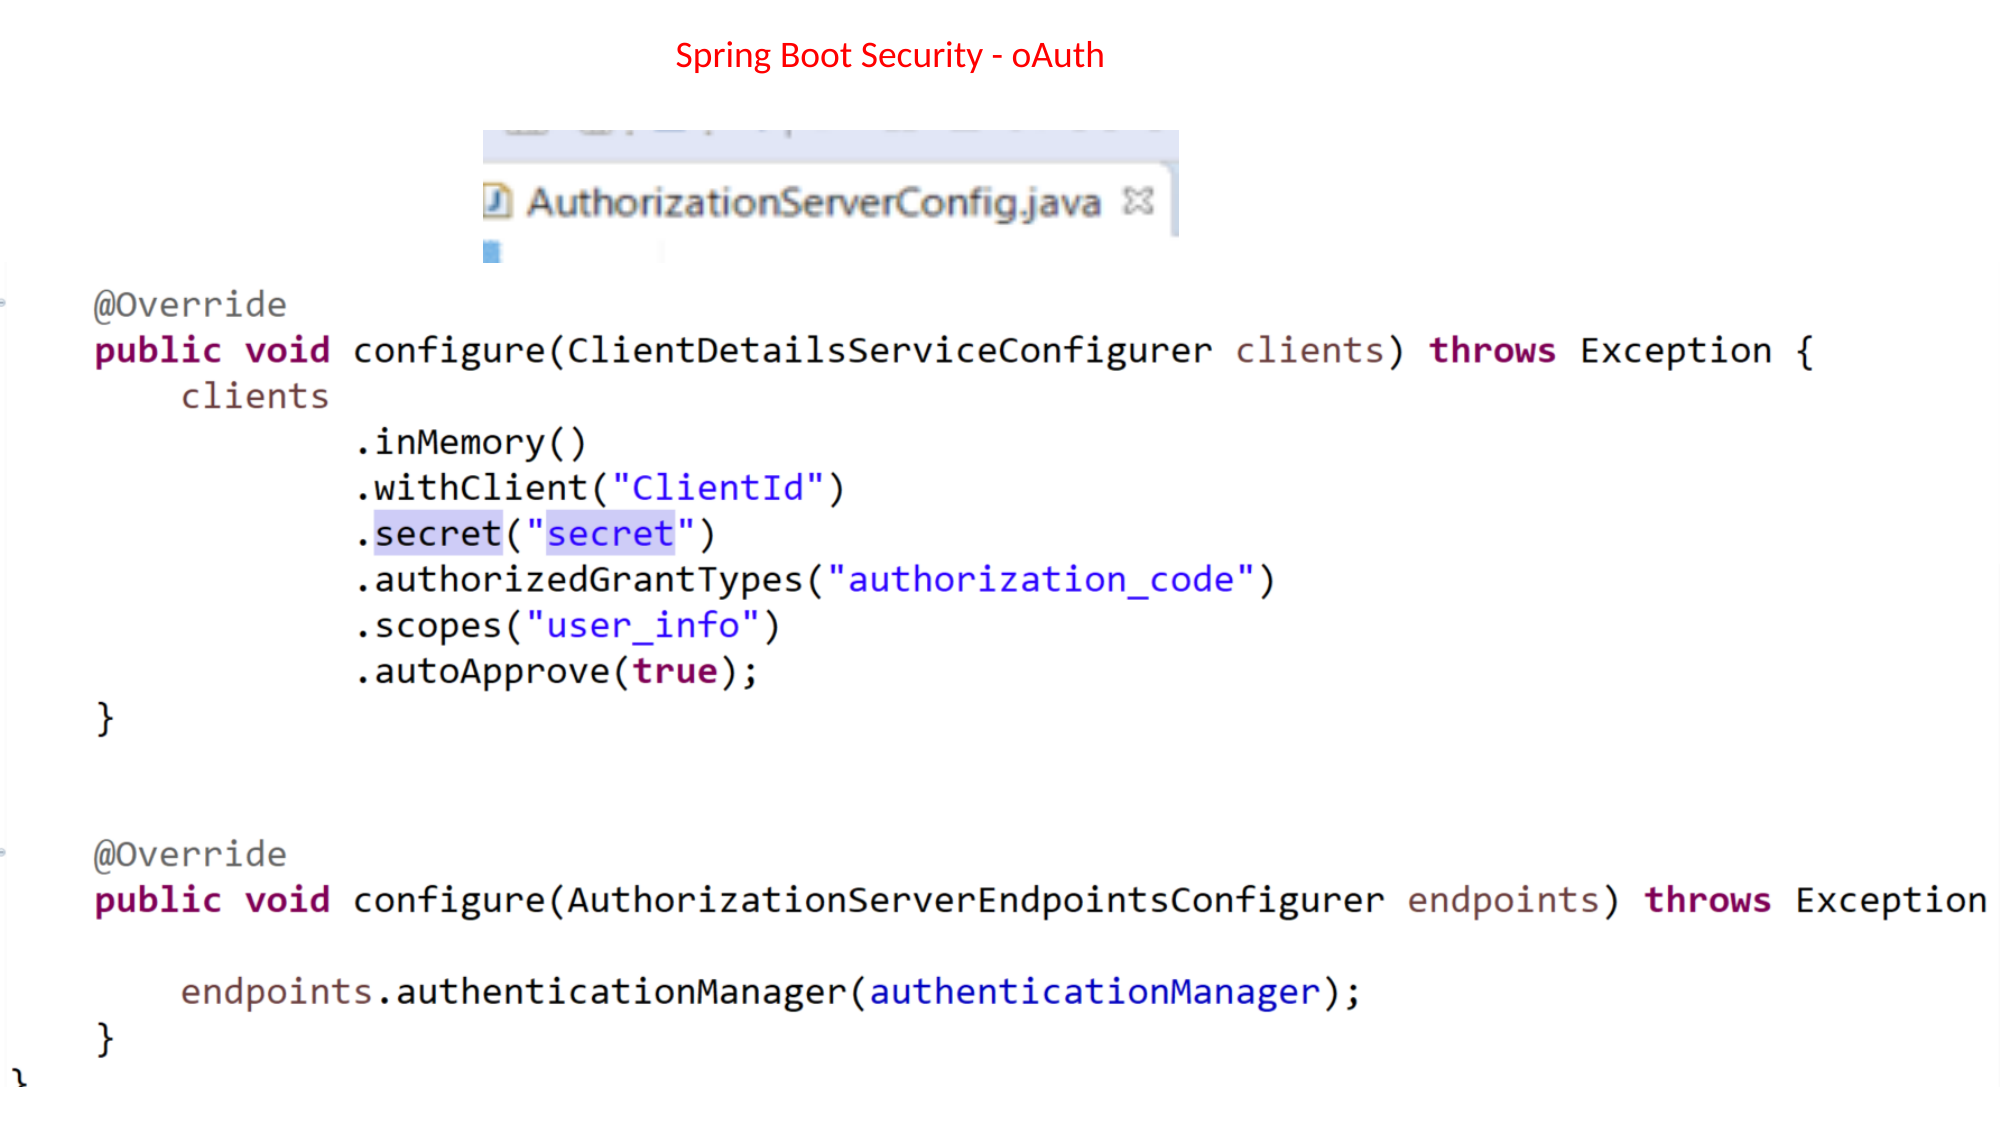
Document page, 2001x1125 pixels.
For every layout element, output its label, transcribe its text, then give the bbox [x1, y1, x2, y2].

picture [0, 130, 2000, 1087]
text_box Spring Boot Security - oAuth [368, 16, 1413, 88]
